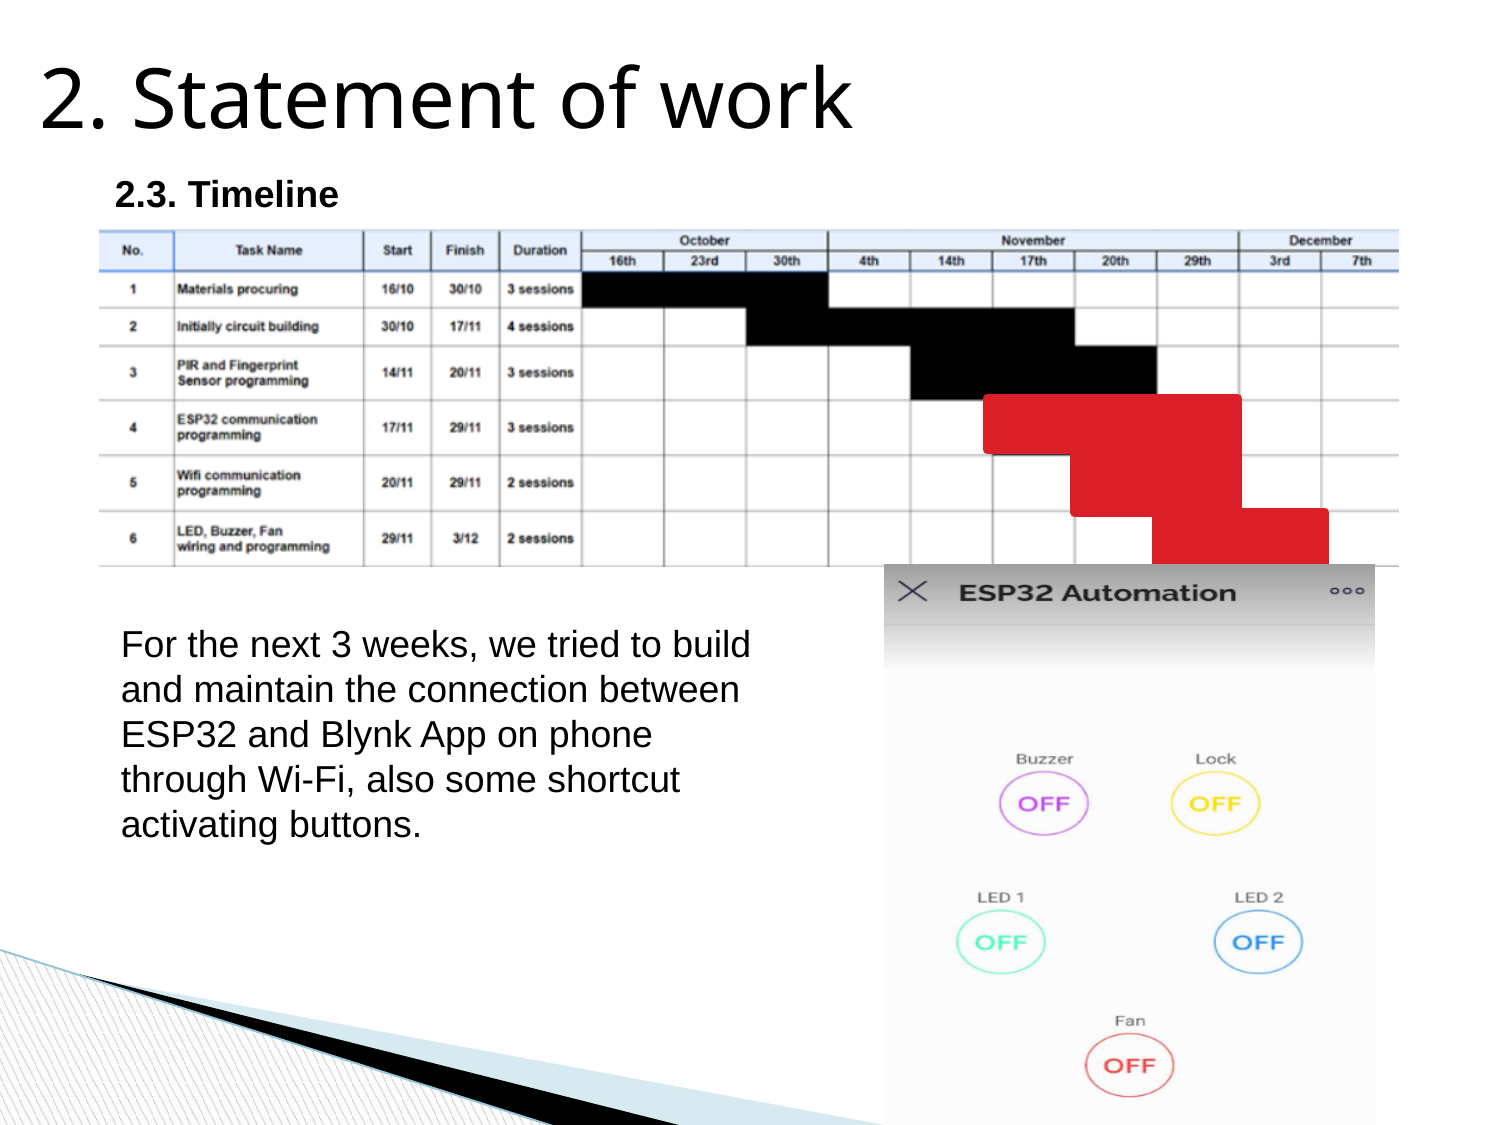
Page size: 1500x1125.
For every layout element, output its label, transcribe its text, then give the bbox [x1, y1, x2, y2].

text_box For the next 3 weeks, we tried to build and maintain the connection between ESP32 and Blynk App on phone through Wi-Fi, also some shortcut activating buttons. [105, 612, 793, 853]
text_box 2. Statement of work [24, 37, 1300, 153]
picture [99, 229, 1400, 1125]
text_box 2.3. Timeline [99, 162, 357, 223]
